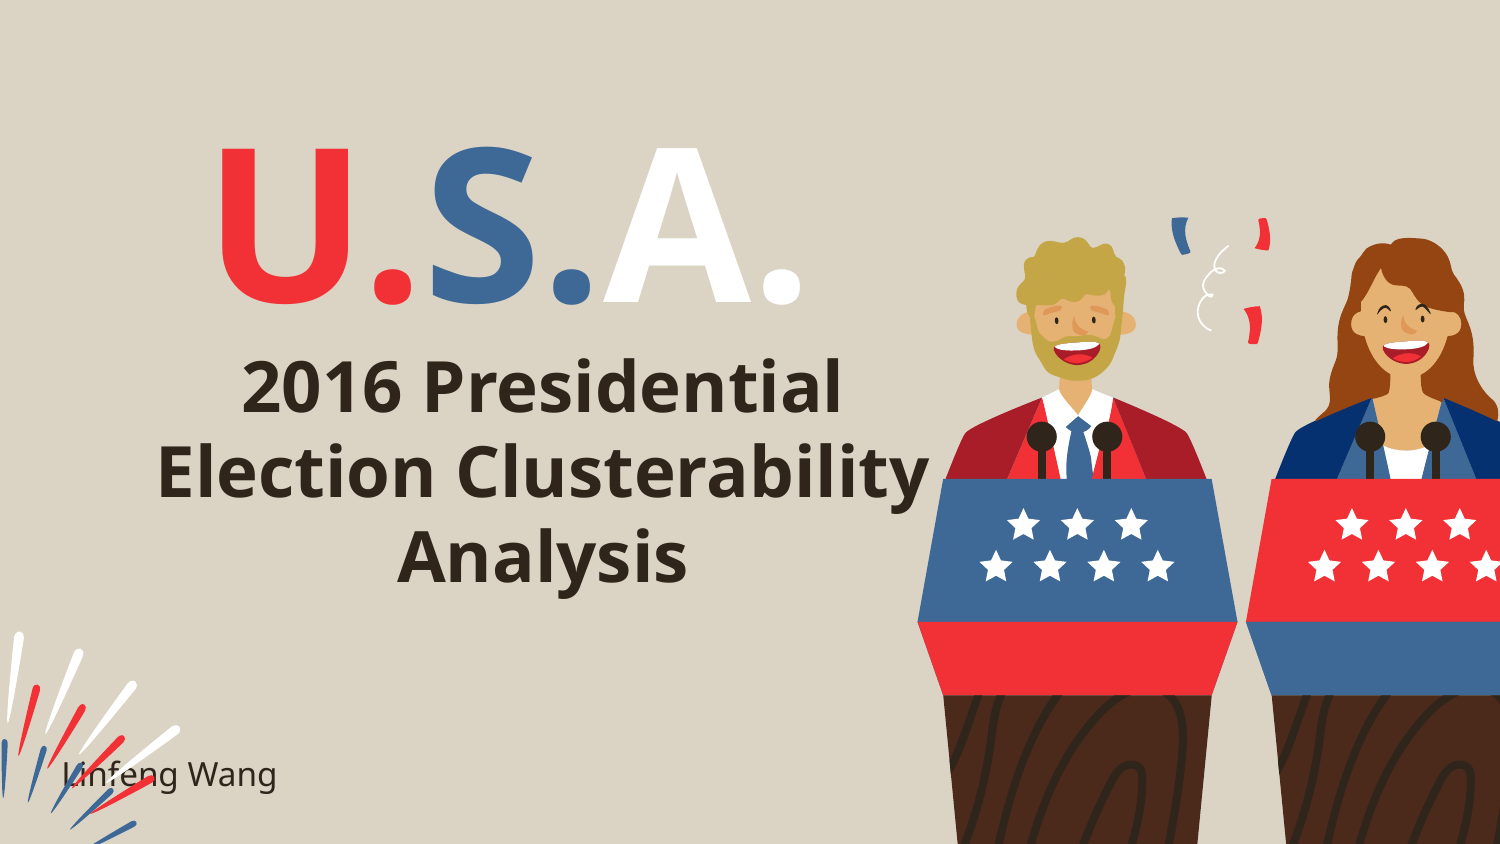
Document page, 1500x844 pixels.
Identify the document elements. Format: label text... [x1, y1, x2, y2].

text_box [0, 541, 187, 844]
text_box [1167, 214, 1273, 345]
subtitle Linfeng Wang [191, 738, 561, 810]
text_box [917, 421, 1238, 844]
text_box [941, 237, 1211, 420]
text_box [1245, 421, 1500, 844]
title 2016 Presidential Election Clusterability Analysis [122, 326, 936, 524]
title U.S.A. [118, 73, 899, 327]
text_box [1271, 238, 1500, 420]
